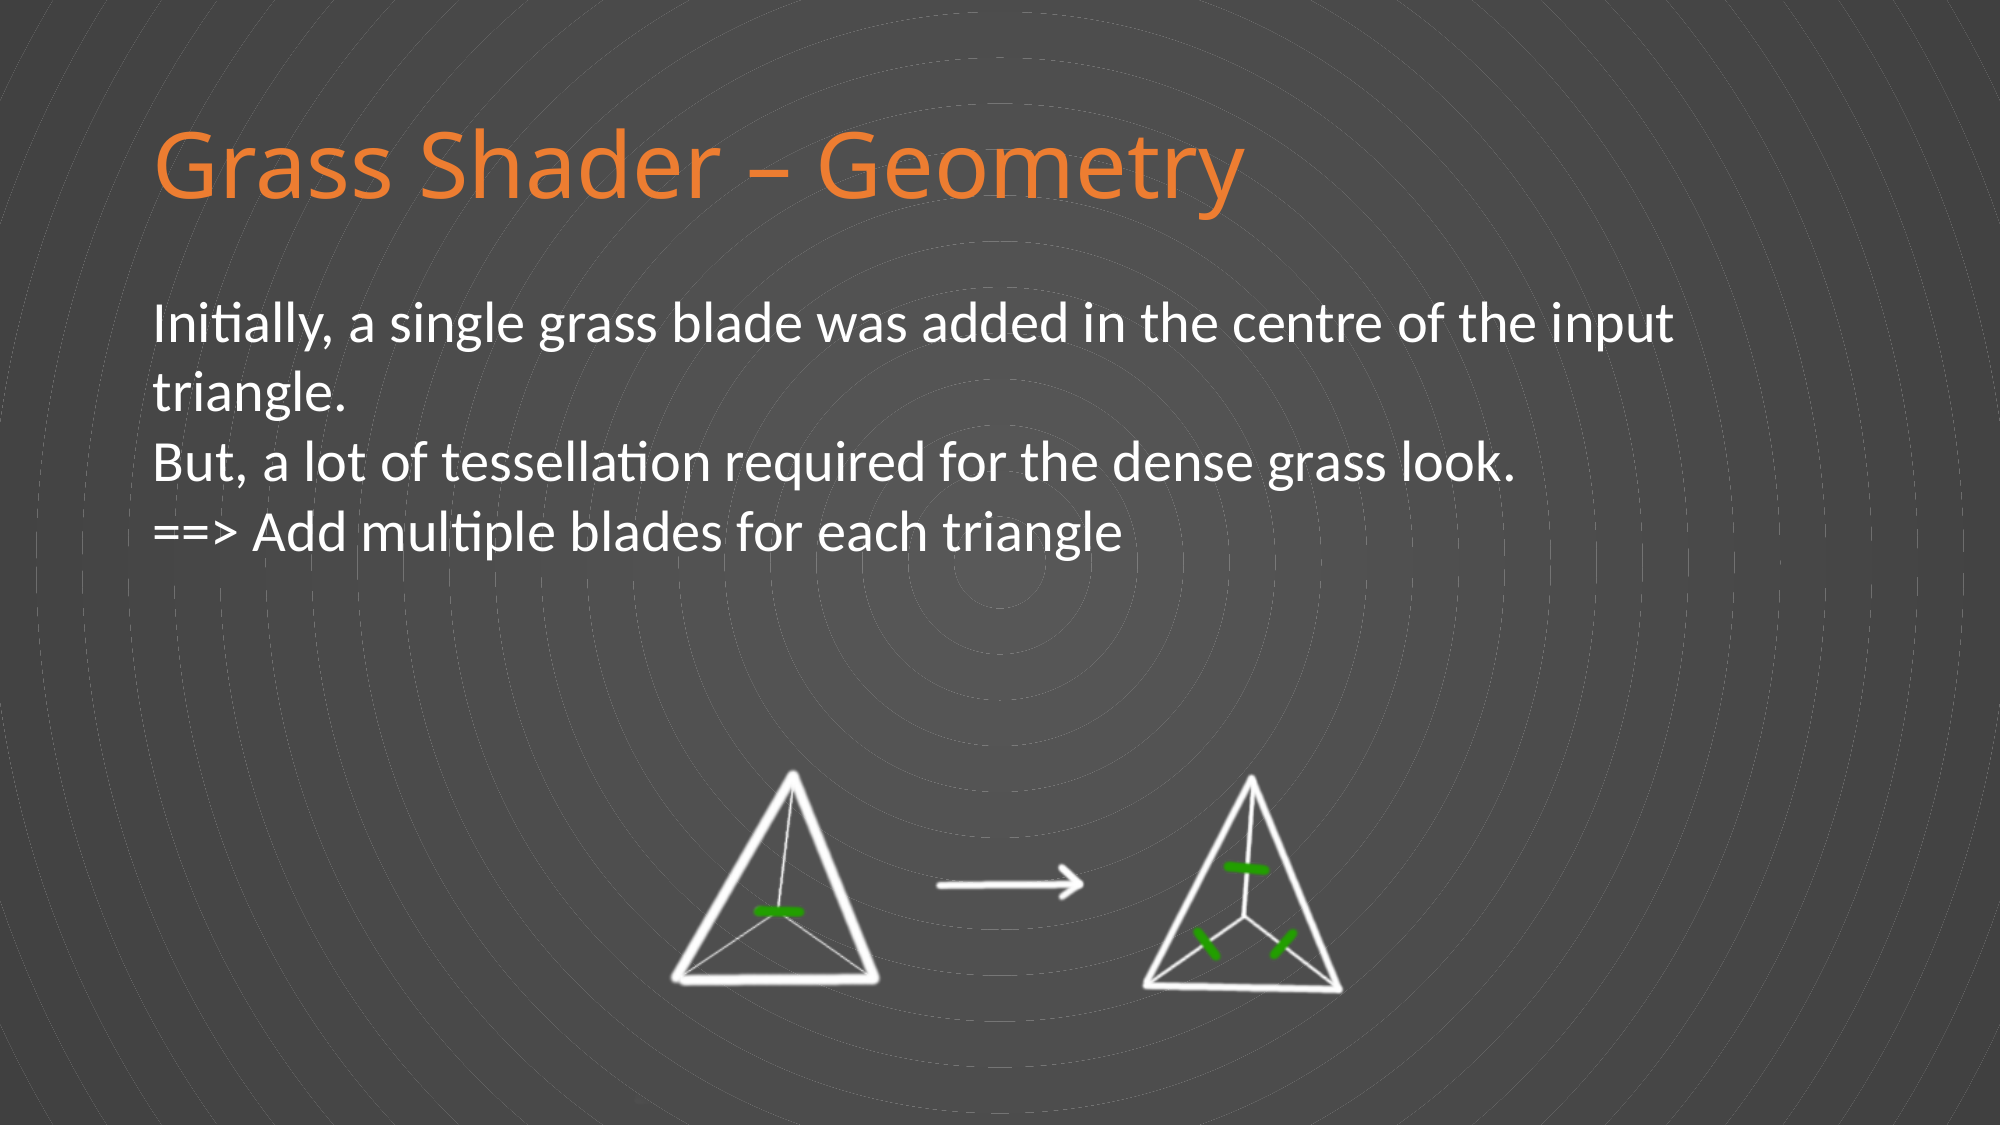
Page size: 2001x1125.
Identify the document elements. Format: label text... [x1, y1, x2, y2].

title Grass Shader – Geometry [137, 59, 1863, 278]
picture [575, 652, 1469, 1125]
text_box Initially, a single grass blade was added in the centre of the input triangle. But, a lot of tessellation required for the dense grass look. ==> Add multiple blades for each triangle [137, 276, 1849, 572]
